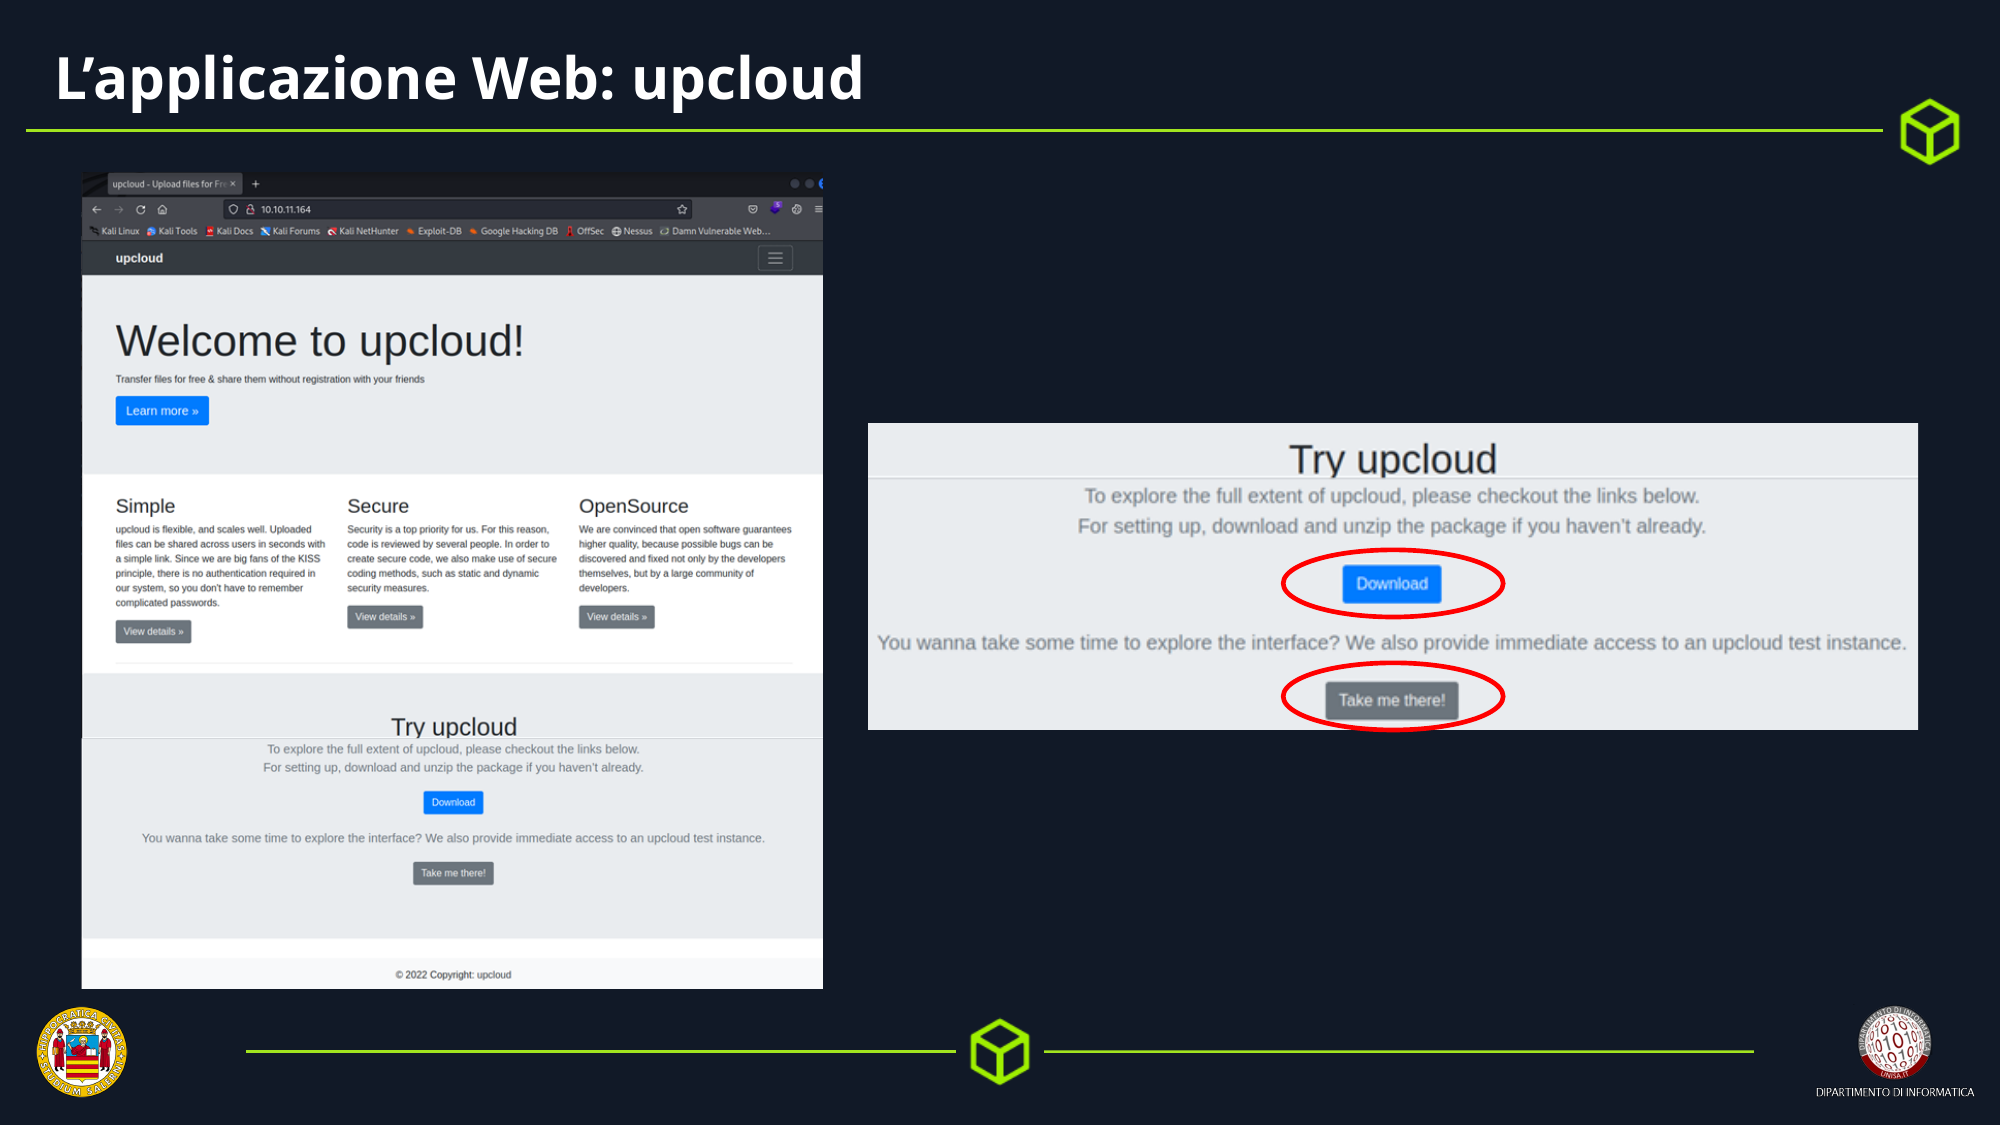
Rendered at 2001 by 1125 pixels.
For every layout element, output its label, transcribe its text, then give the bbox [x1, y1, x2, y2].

text_box L’applicazione Web: upcloud [34, 50, 1033, 91]
picture [868, 423, 1919, 730]
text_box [25, 91, 1974, 173]
picture [1666, 1004, 2000, 1099]
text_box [245, 1010, 1754, 1093]
picture [34, 1004, 129, 1099]
picture [81, 172, 824, 989]
